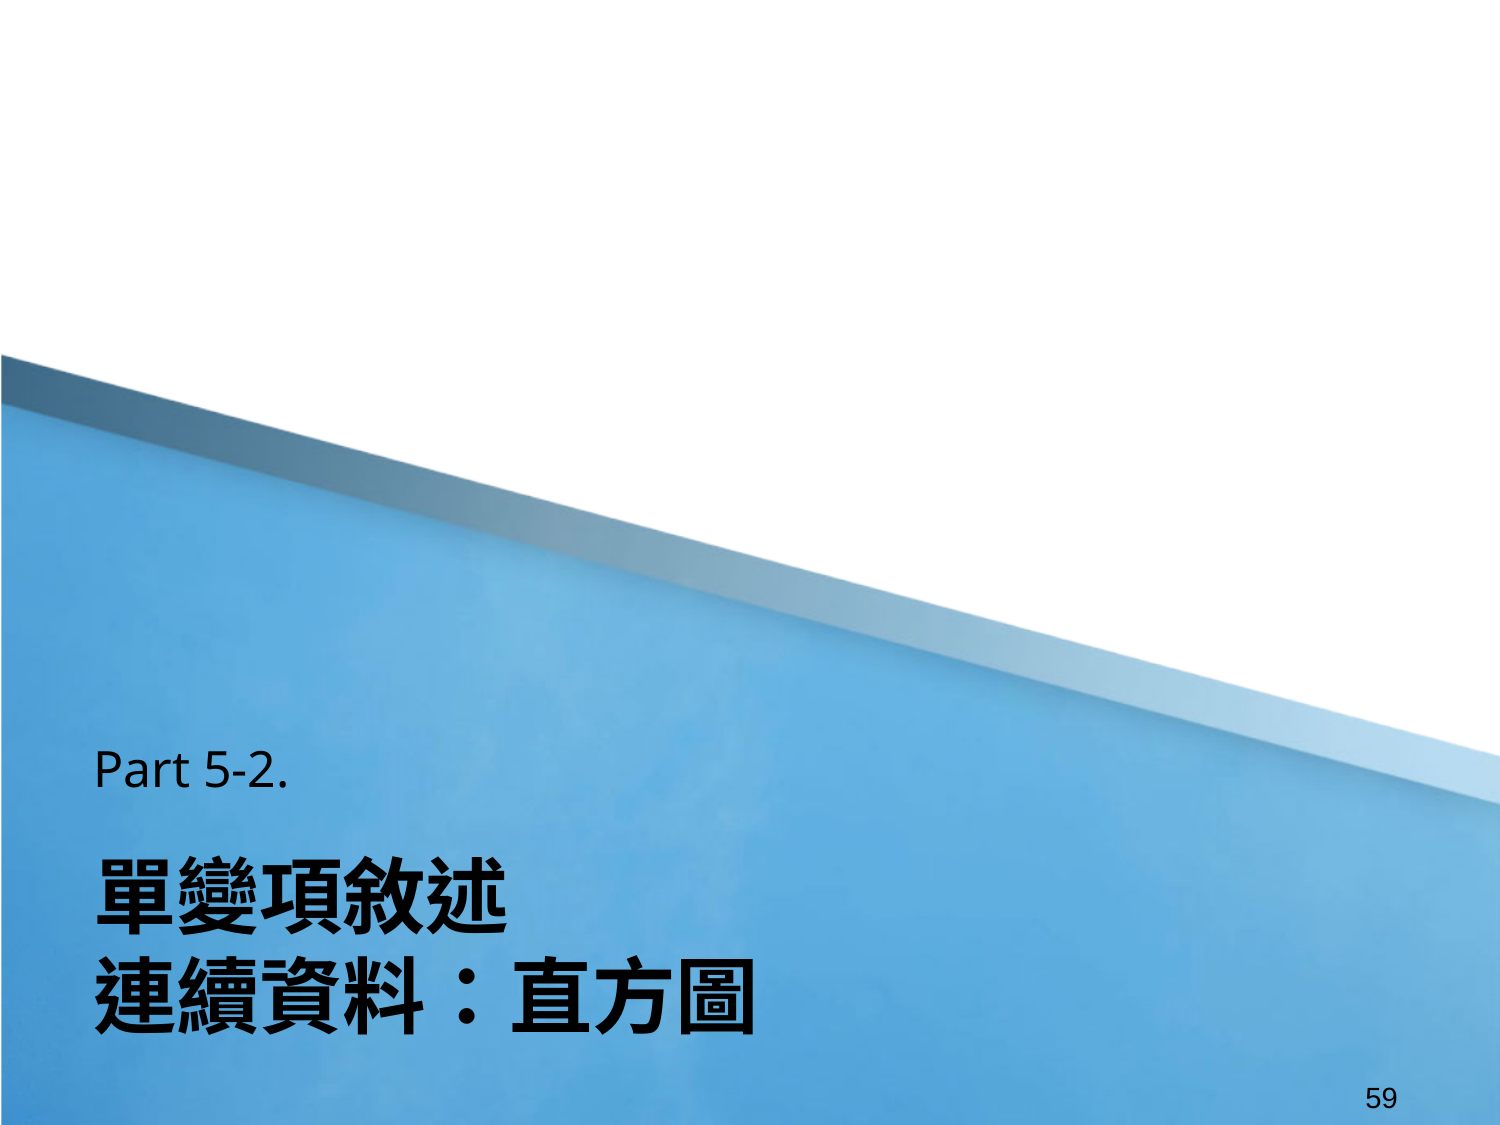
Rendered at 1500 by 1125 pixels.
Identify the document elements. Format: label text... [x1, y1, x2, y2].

slide_number ‹#› [1350, 1074, 1488, 1118]
picture [2, 82, 1500, 1125]
title 單變項敘述 連續資料：直方圖 [78, 829, 1422, 926]
subtitle Part 5-2. [78, 668, 907, 813]
